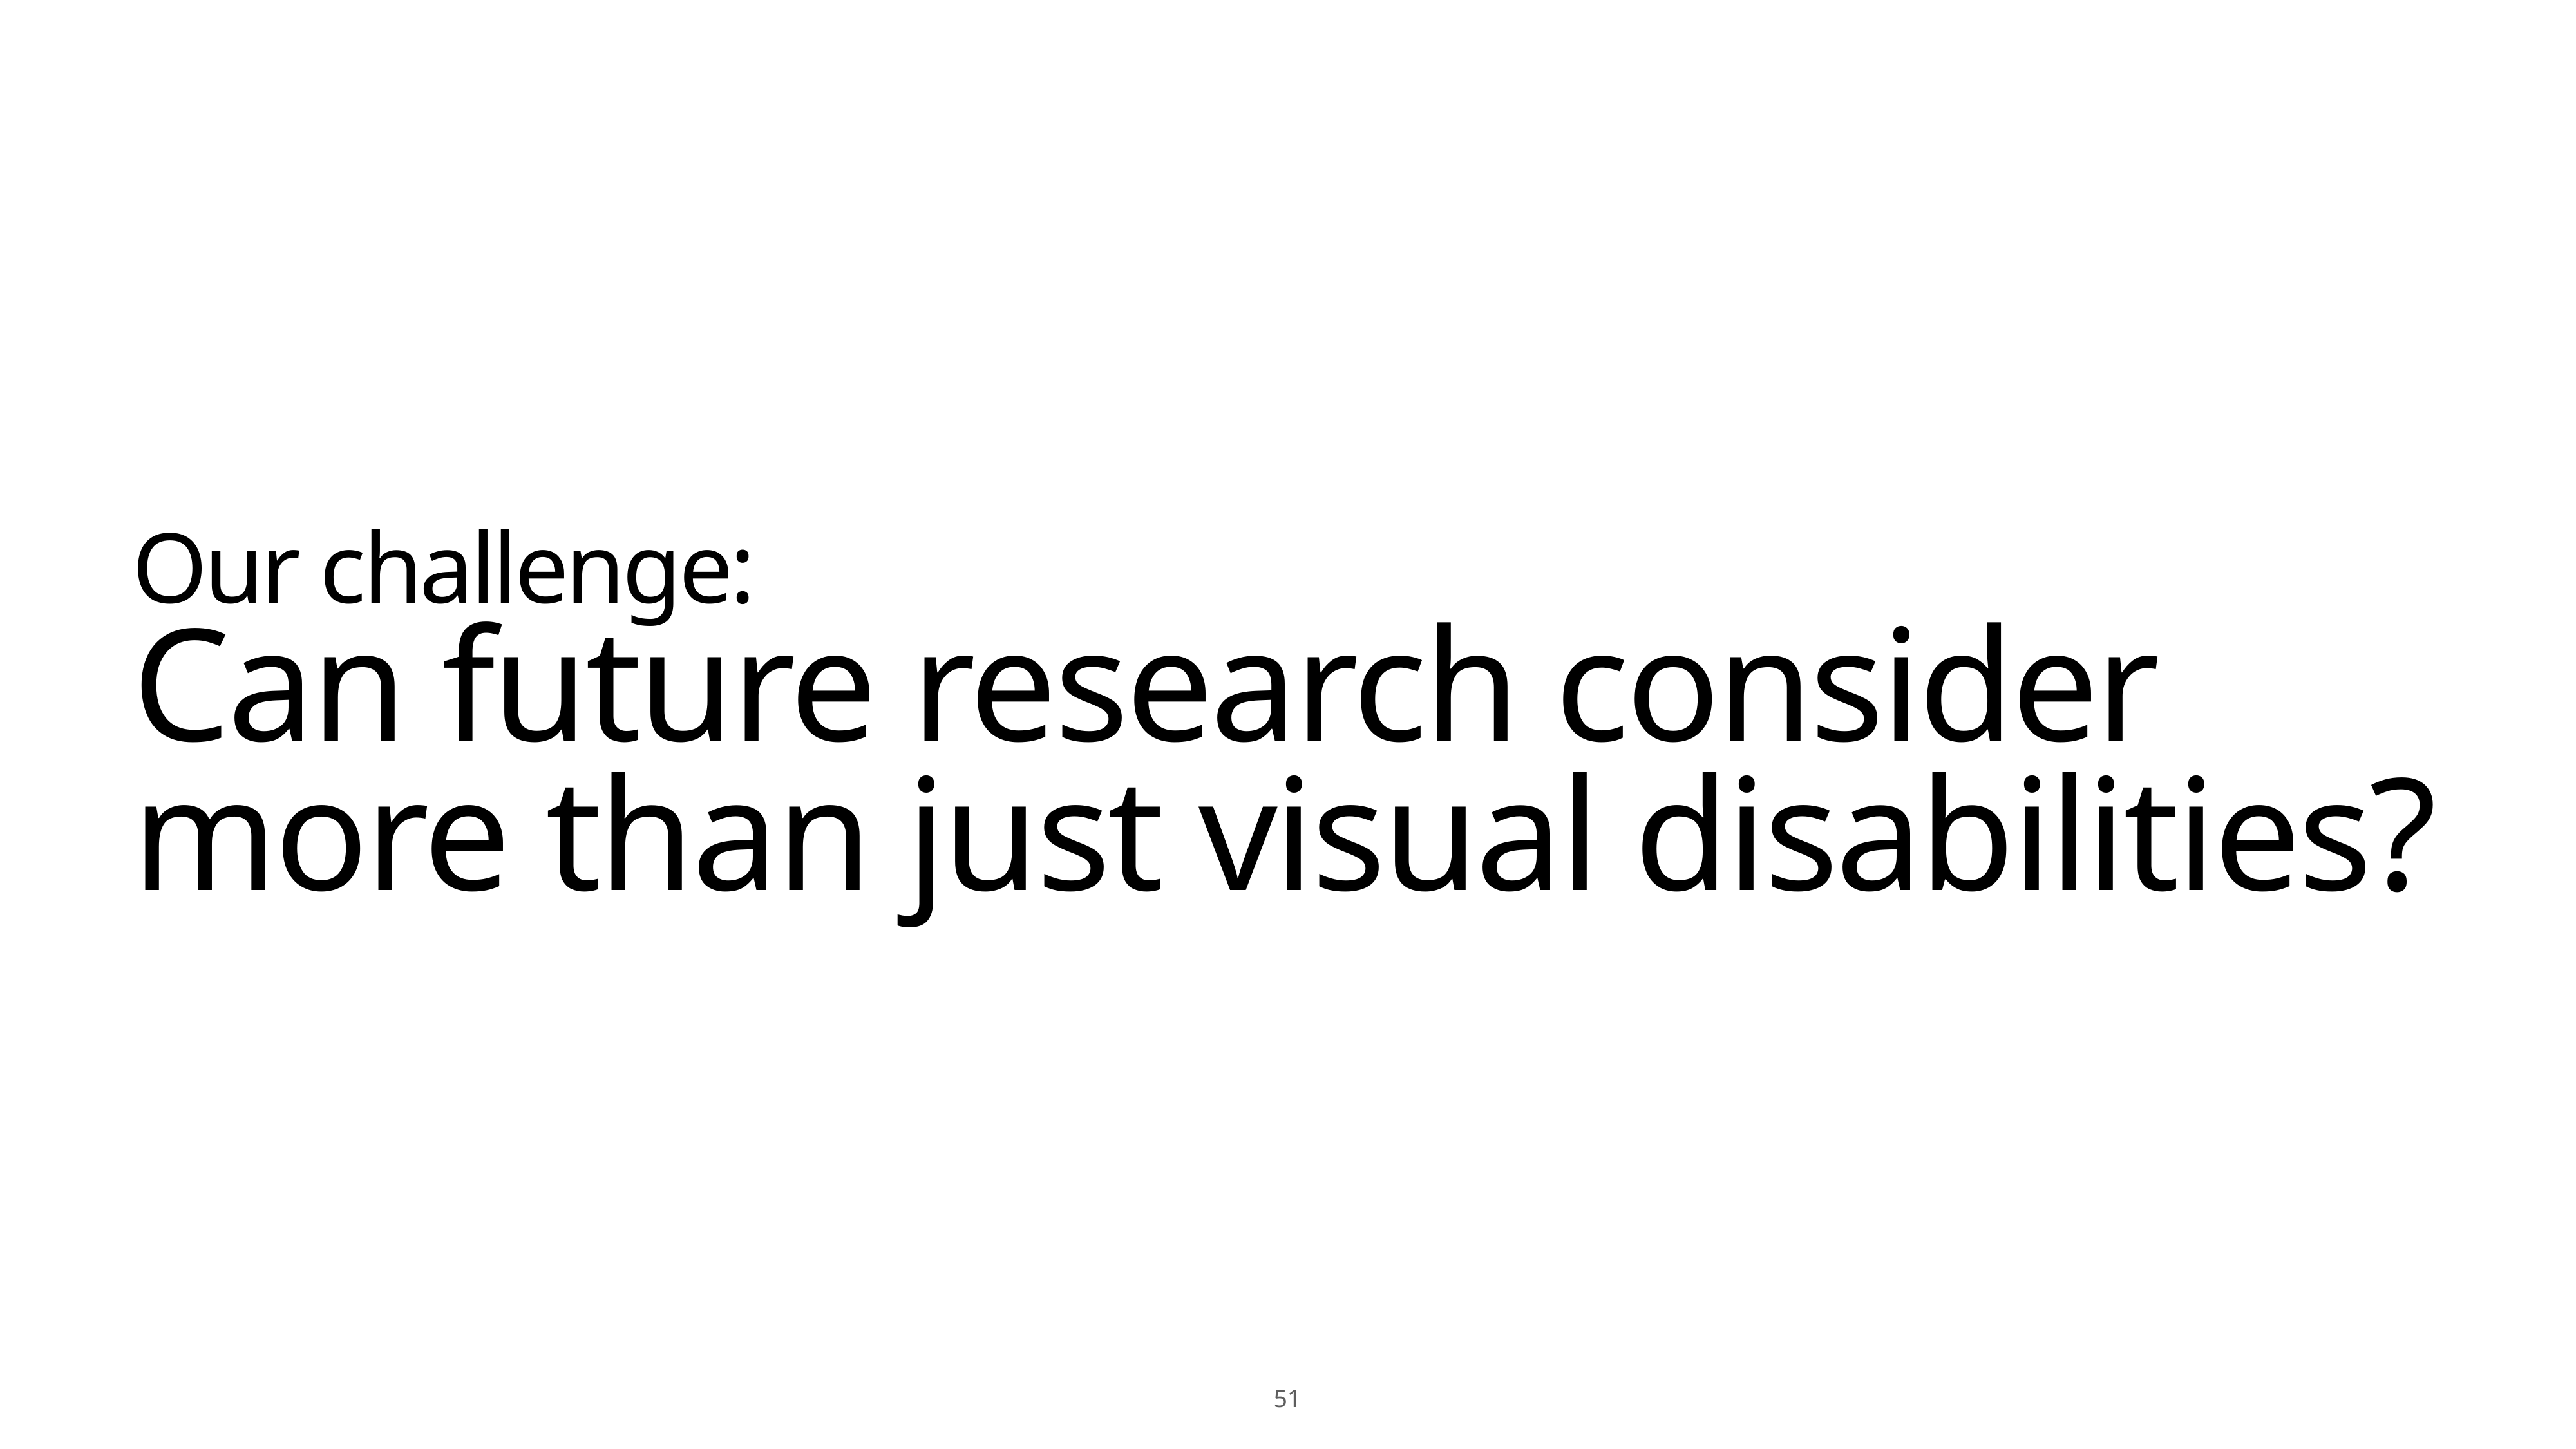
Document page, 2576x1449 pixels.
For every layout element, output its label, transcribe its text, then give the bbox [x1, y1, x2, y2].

slide_number 51 [1267, 1381, 1307, 1422]
list Our challenge: Can future research consider more than just visual disabilities? [126, 405, 2448, 1044]
